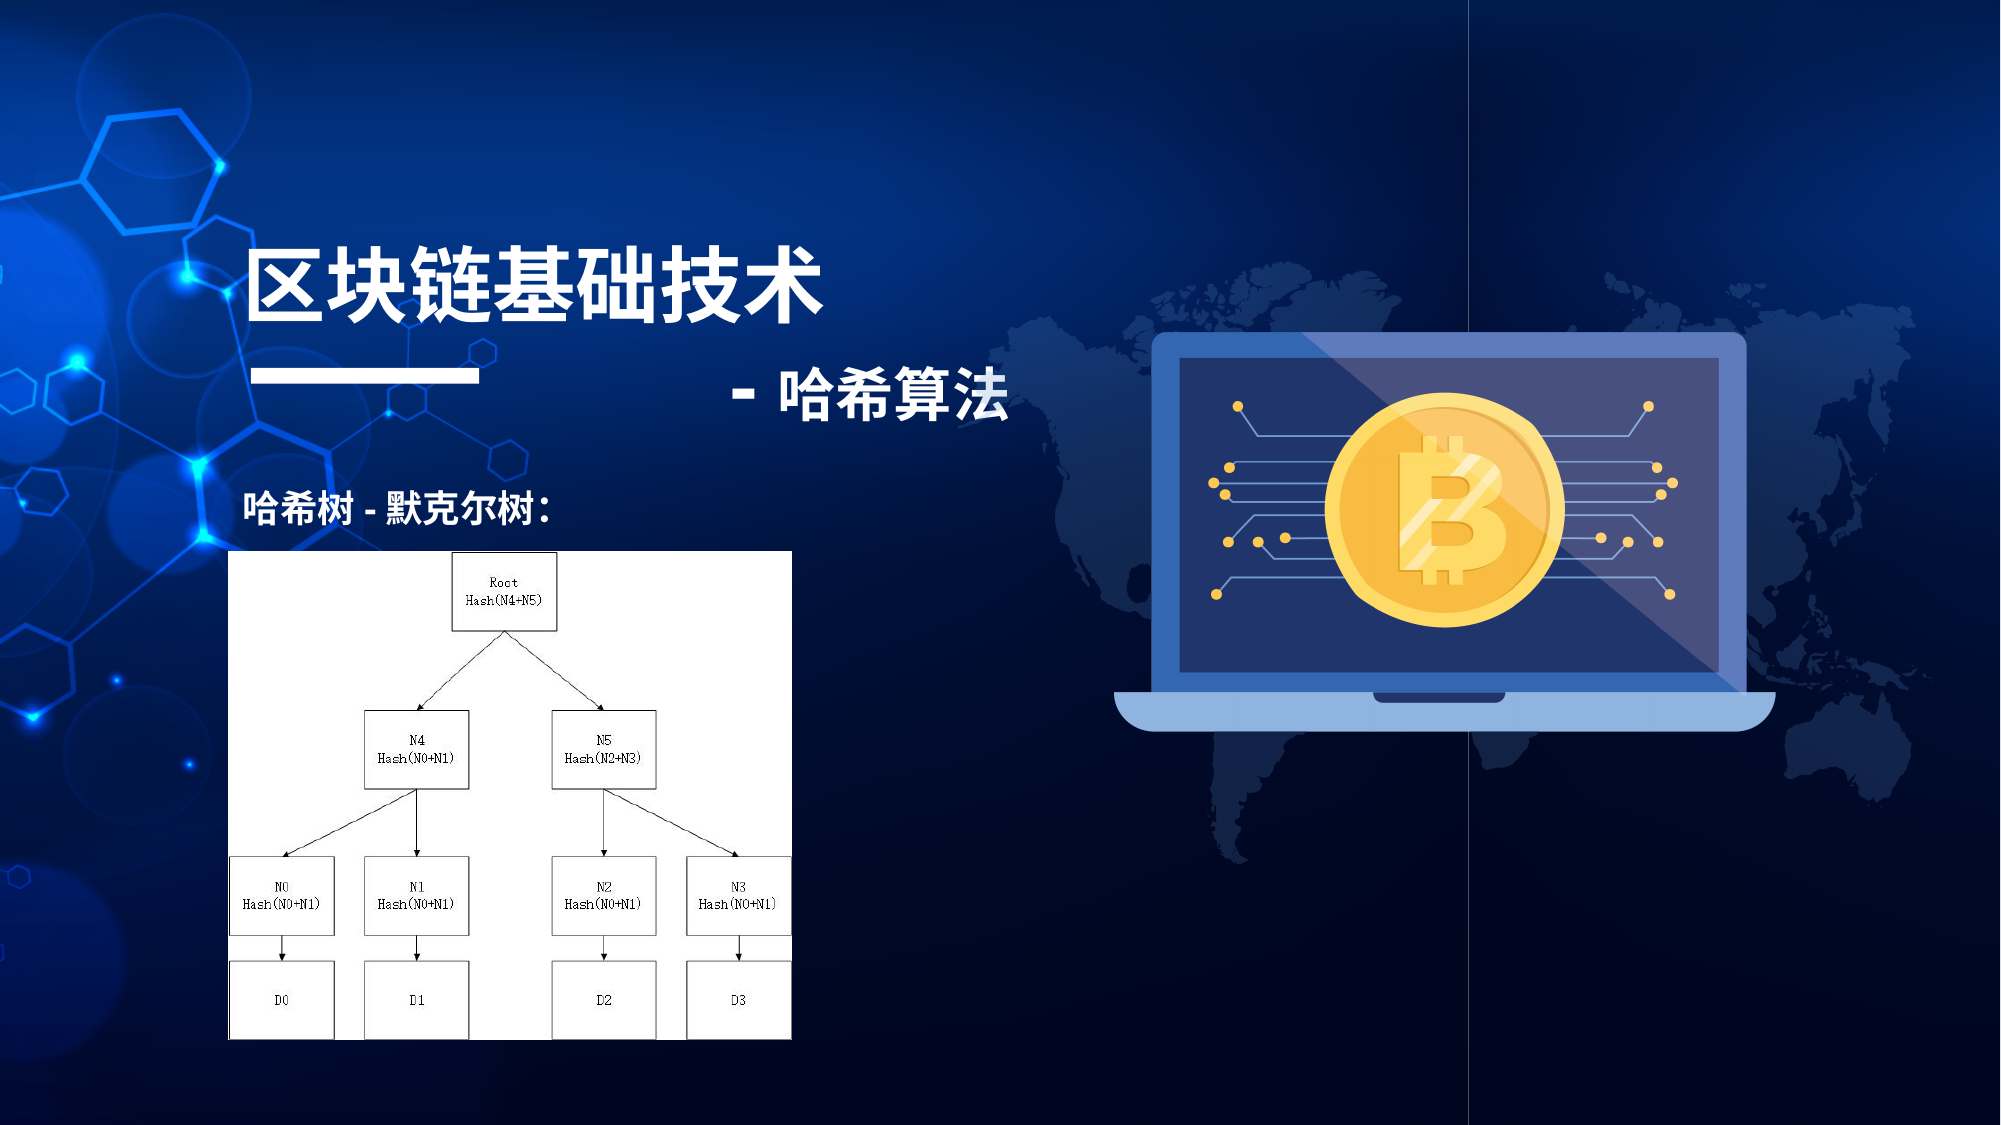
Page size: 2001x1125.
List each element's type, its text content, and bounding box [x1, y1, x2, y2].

text_box [250, 367, 480, 385]
text_box 哈希树-默克尔树： [228, 455, 957, 538]
picture [0, 0, 2001, 1125]
text_box 区块链基础技术 -哈希算法 [228, 225, 1026, 441]
